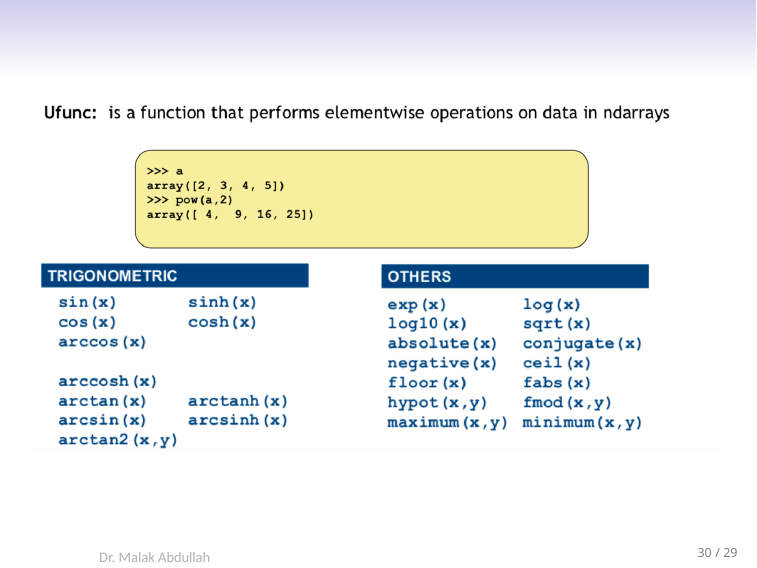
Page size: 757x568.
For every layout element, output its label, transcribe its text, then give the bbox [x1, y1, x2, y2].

slide_number 30 / 29 [691, 548, 749, 565]
picture [19, 89, 726, 452]
footer Dr. Malak Abdullah [0, 548, 332, 566]
picture [0, 0, 756, 74]
